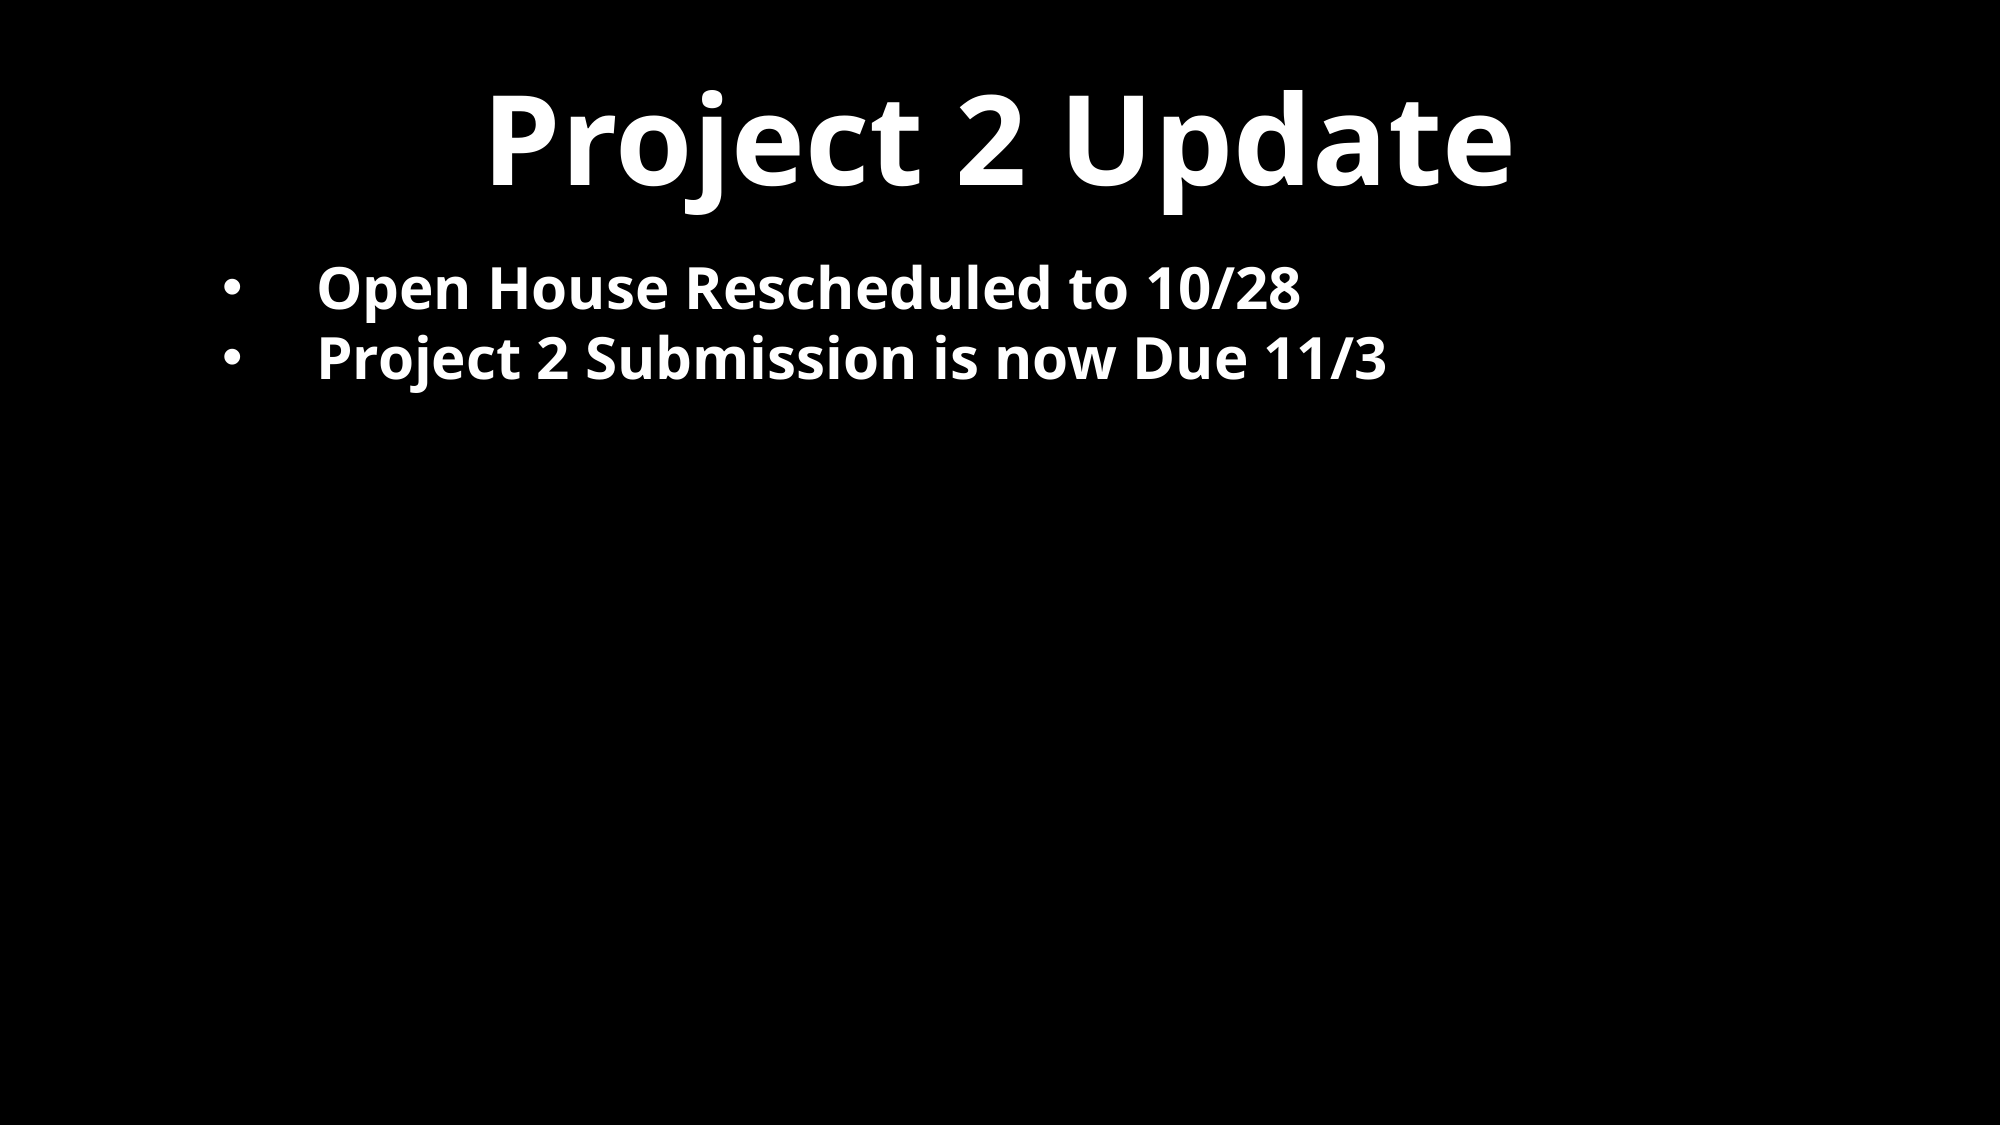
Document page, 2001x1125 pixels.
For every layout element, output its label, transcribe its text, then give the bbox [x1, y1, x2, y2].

text_box Open House Rescheduled to 10/28 Project 2 Submission is now Due 11/3 [207, 243, 1902, 769]
text_box Project 2 Update [371, 53, 1629, 218]
